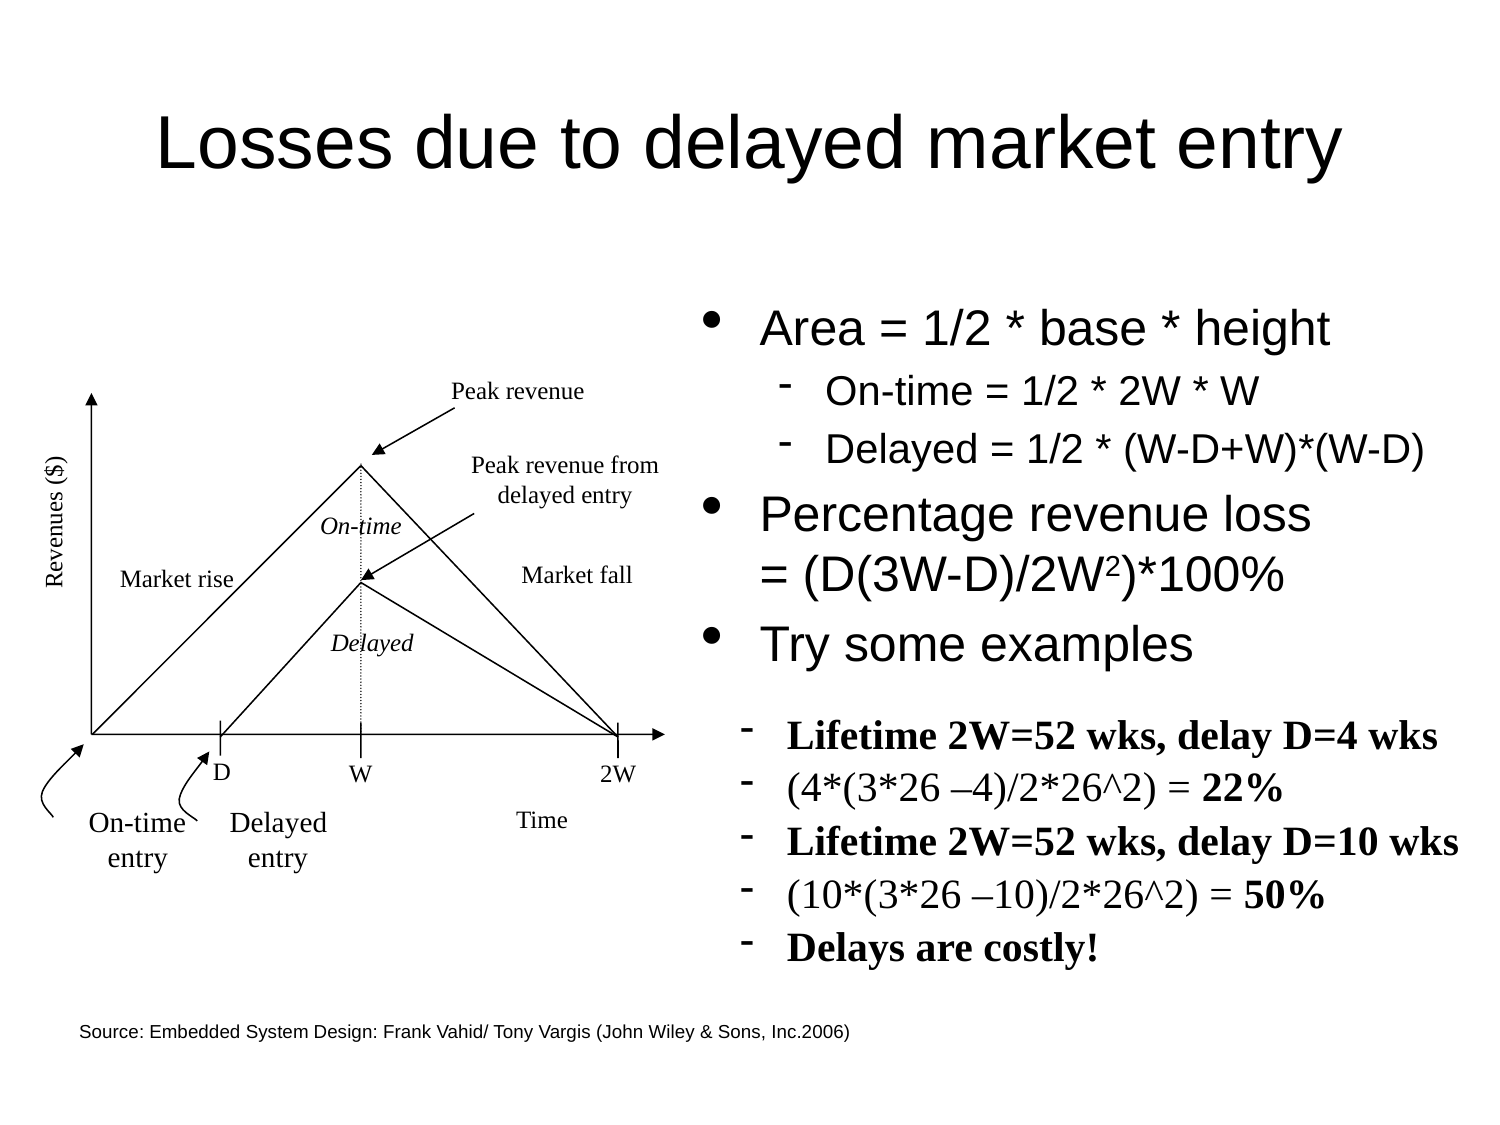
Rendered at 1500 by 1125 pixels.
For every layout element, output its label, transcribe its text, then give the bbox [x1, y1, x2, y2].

text_box Losses due to delayed market entry [75, 45, 1425, 233]
text_box Lifetime 2W=52 wks, delay D=4 wks (4*(3*26 –4)/2*26^2) = 22% Lifetime 2W=52 wks, delay D=10 wks (10*(3*26 –10)/2*26^2) = 50% Delays are costly! [649, 699, 1500, 1013]
text_box Source: Embedded System Design: Frank Vahid/ Tony Vargis (John Wiley & Sons, Inc.2006) [64, 1012, 865, 1050]
text_box Area = 1/2 * base * height On-time = 1/2 * 2W * W Delayed = 1/2 * (W-D+W)*(W-D) Percentage revenue loss = (D(3W-D)/2W2)*100% Try some examples [688, 287, 1500, 650]
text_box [37, 374, 689, 879]
